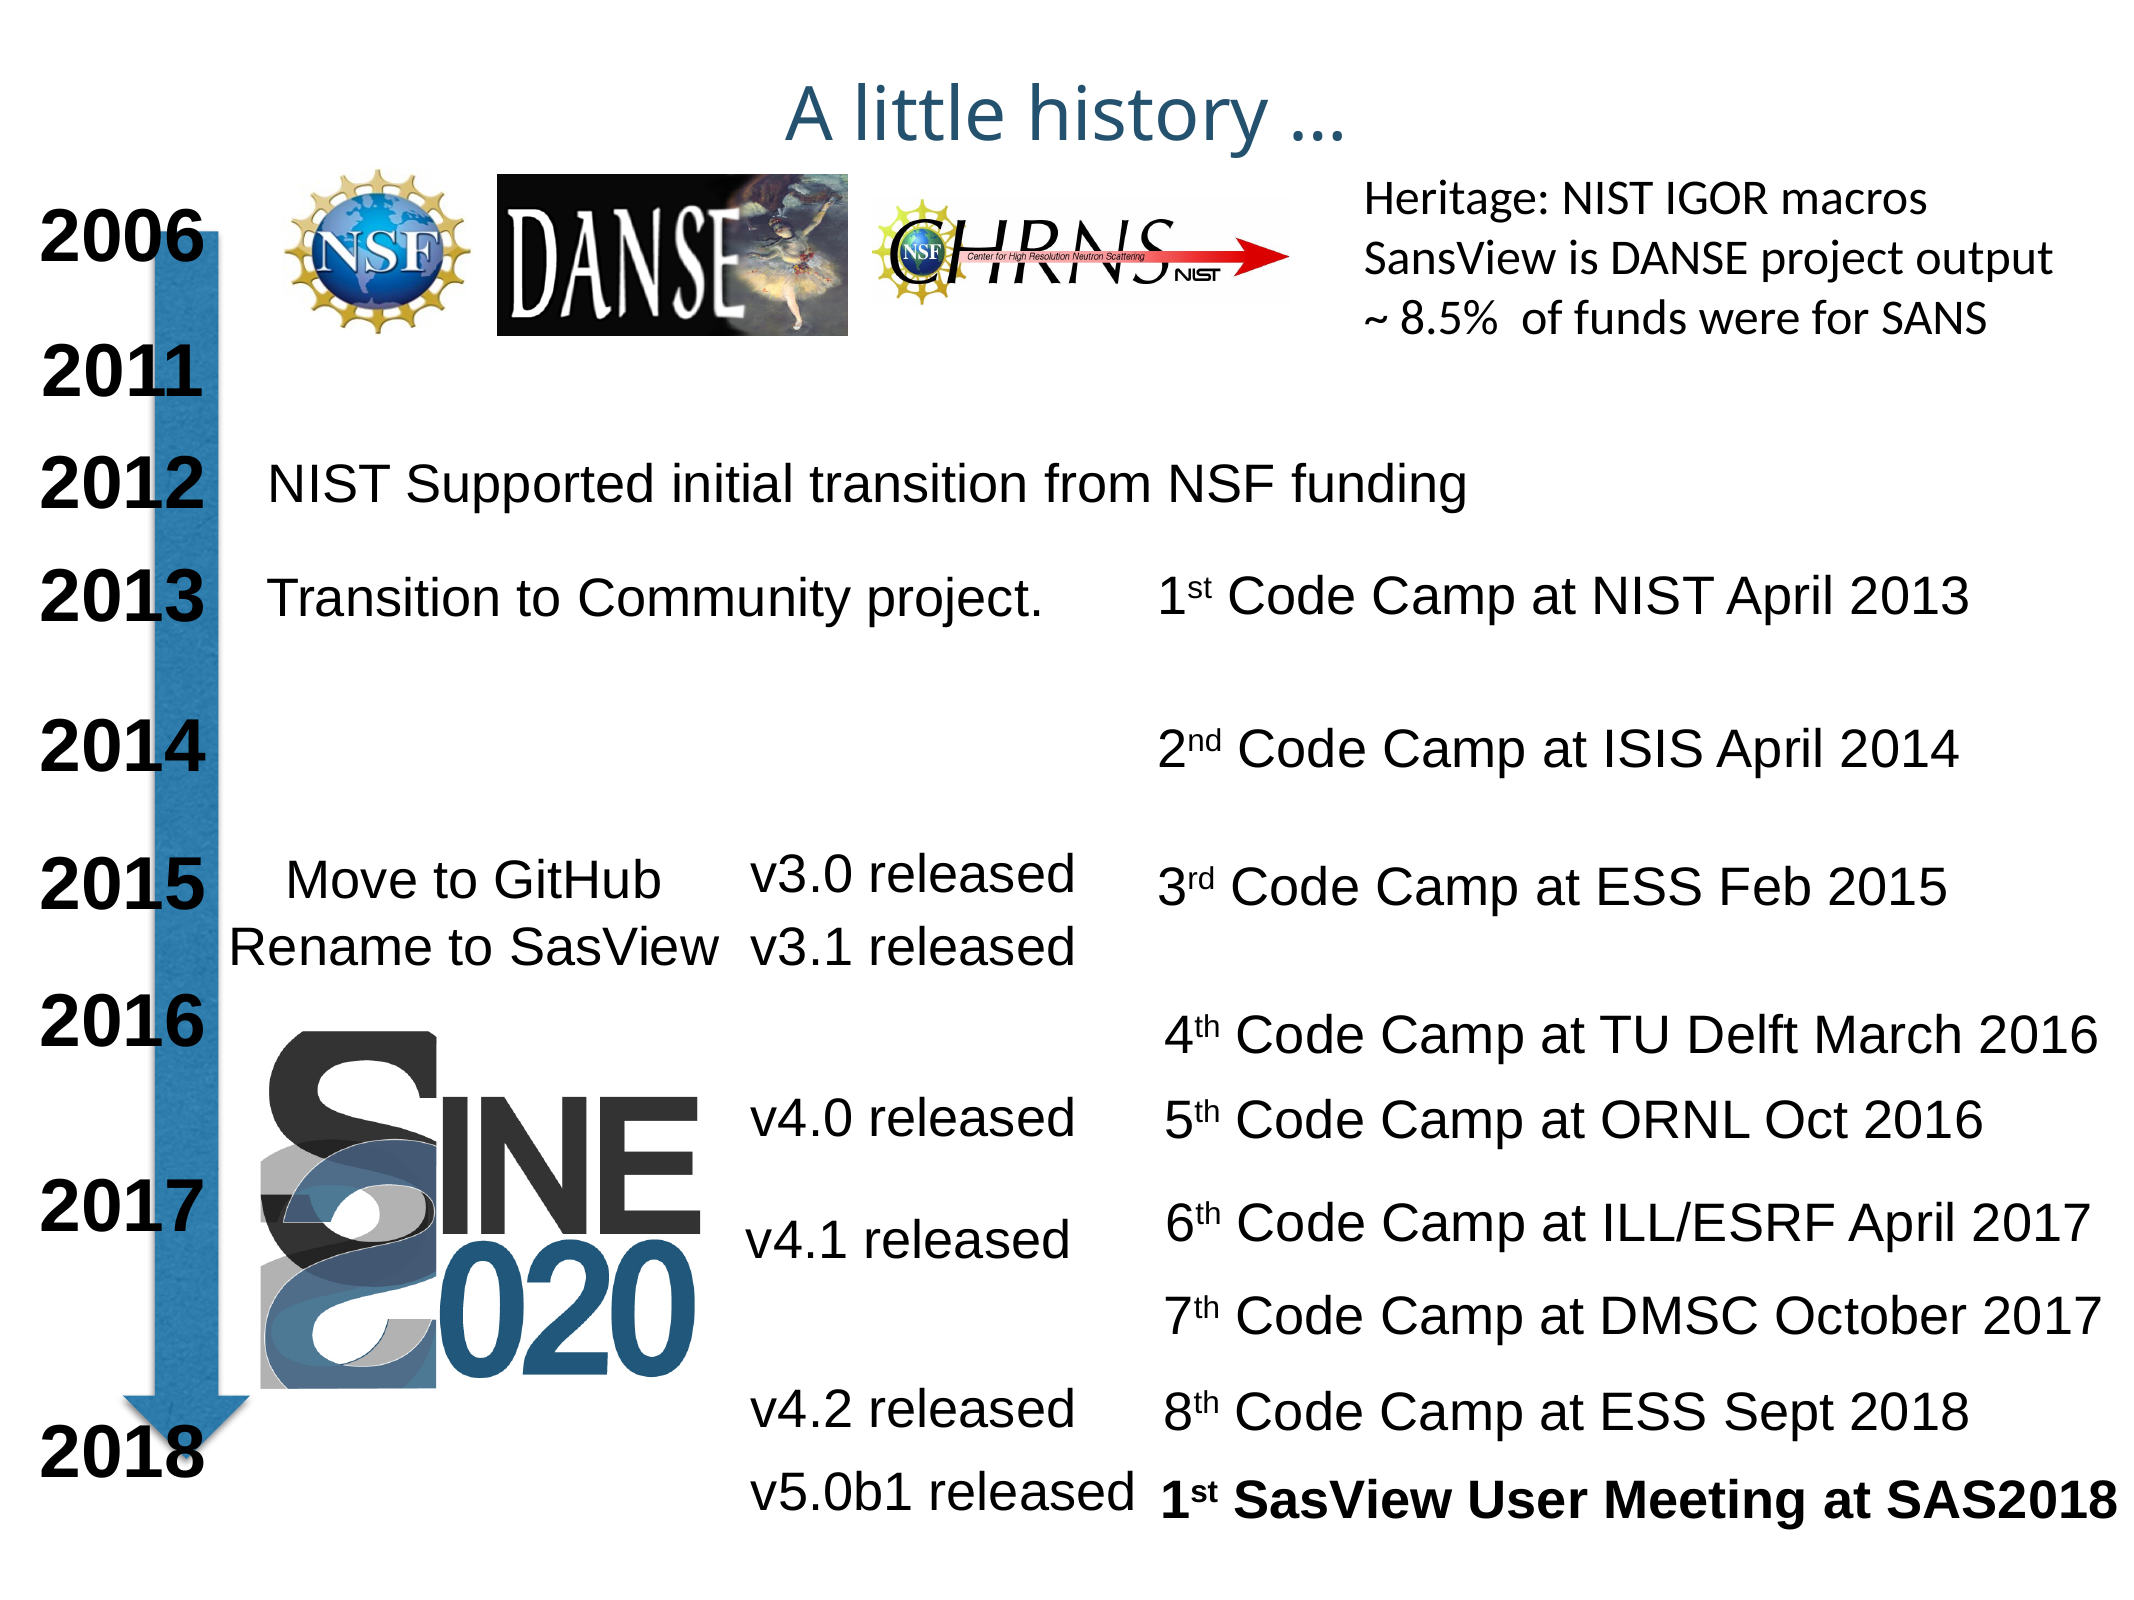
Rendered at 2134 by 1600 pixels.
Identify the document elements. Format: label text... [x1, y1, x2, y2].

text_box 7th Code Camp at DMSC October 2017 [1148, 1273, 2120, 1353]
text_box Move to GitHub [277, 836, 672, 902]
text_box 2011 [33, 313, 213, 420]
text_box 2014 [31, 687, 215, 795]
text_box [282, 156, 2134, 354]
text_box Rename to SasView [220, 902, 729, 985]
text_box 1st Code Camp at NIST April 2013 [1142, 553, 2120, 634]
title A little history … [299, 65, 1834, 151]
text_box v3.1 released [742, 903, 1086, 985]
text_box 2018 [31, 1394, 215, 1501]
text_box 2nd Code Camp at ISIS April 2014 [1142, 705, 2029, 786]
text_box 8th Code Camp at ESS Sept 2018 [1148, 1368, 1987, 1449]
text_box 5th Code Camp at ORNL Oct 2016 [1149, 1077, 2001, 1158]
text_box v4.2 released [742, 1365, 1086, 1447]
text_box 2012 [31, 425, 215, 533]
text_box 3rd Code Camp at ESS Feb 2015 [1142, 844, 2006, 924]
text_box 2006 [31, 177, 215, 285]
text_box 2015 [31, 826, 215, 933]
text_box 2013 [31, 537, 215, 645]
text_box v5.0b1 released [742, 1448, 1146, 1530]
text_box 1st SasView User Meeting at SAS2018 [1145, 1456, 2134, 1537]
picture [253, 1021, 713, 1396]
text_box 2016 [31, 963, 215, 1070]
text_box v3.0 released [742, 829, 1086, 903]
text_box Transition to Community project. [257, 554, 1054, 701]
text_box 2017 [31, 1148, 215, 1255]
text_box 6th Code Camp at ILL/ESRF April 2017 [1150, 1179, 2109, 1260]
text_box v4.0 released [742, 1073, 1086, 1156]
text_box v4.1 released [737, 1196, 1081, 1279]
text_box NIST Supported initial transition from NSF funding [259, 439, 1479, 522]
text_box 4th Code Camp at TU Delft March 2016 [1149, 992, 2116, 1073]
text_box [154, 231, 250, 1431]
